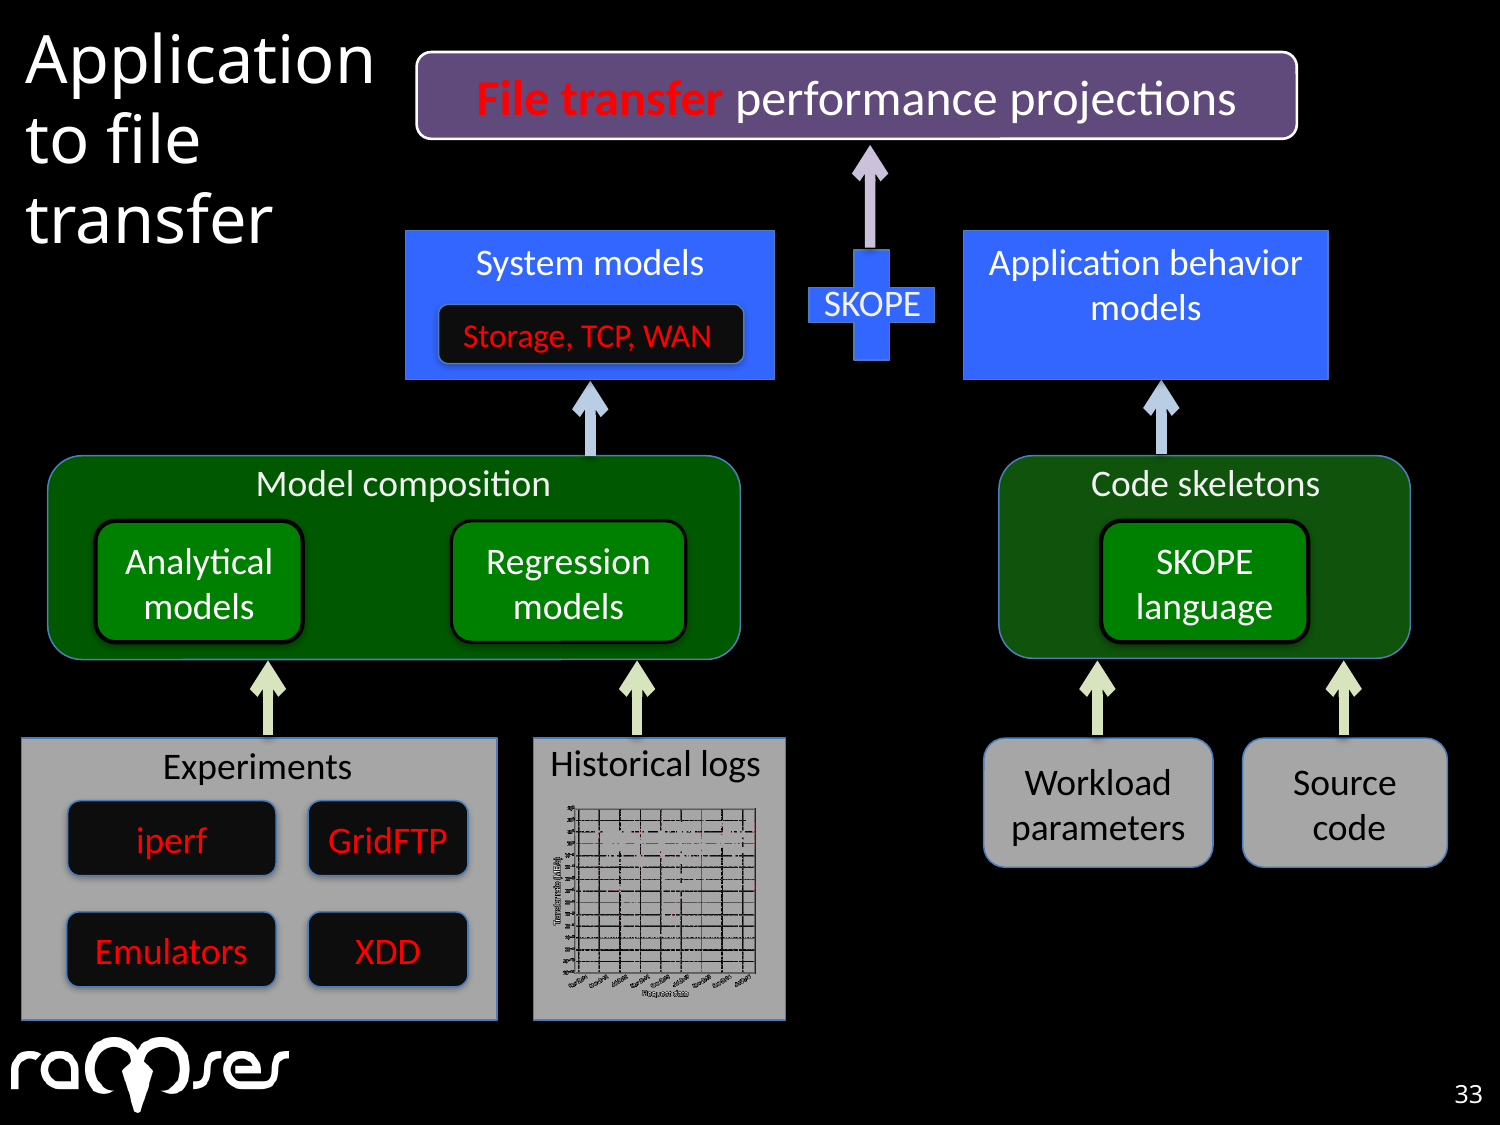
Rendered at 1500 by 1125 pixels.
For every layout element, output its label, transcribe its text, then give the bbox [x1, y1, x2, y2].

slide_number 33 [1148, 1065, 1499, 1125]
text_box Model composition [240, 451, 591, 512]
text_box Storage, TCP, WAN [437, 303, 745, 365]
text_box [21, 737, 498, 1021]
picture [549, 802, 764, 1001]
text_box iperf [66, 799, 277, 877]
text_box Workload parameters [982, 737, 1214, 869]
text_box Code skeletons [1061, 451, 1350, 512]
text_box Regression models [450, 520, 687, 644]
text_box Emulators [65, 911, 277, 988]
text_box [998, 454, 1412, 660]
text_box Analytical models [94, 520, 304, 644]
picture [7, 1032, 293, 1121]
text_box System models [405, 230, 775, 380]
text_box XDD [307, 911, 469, 988]
text_box Historical logs [535, 731, 824, 792]
text_box Application behavior models [974, 230, 1329, 380]
text_box [46, 454, 742, 661]
text_box File transfer performance projections [415, 51, 1298, 140]
text_box [533, 737, 786, 1021]
text_box GridFTP [307, 799, 469, 877]
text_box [781, 229, 972, 381]
text_box SKOPE language [1100, 520, 1310, 644]
text_box Application to file transfer [10, 9, 406, 265]
text_box Experiments [148, 734, 384, 795]
text_box Source code [1241, 737, 1449, 869]
